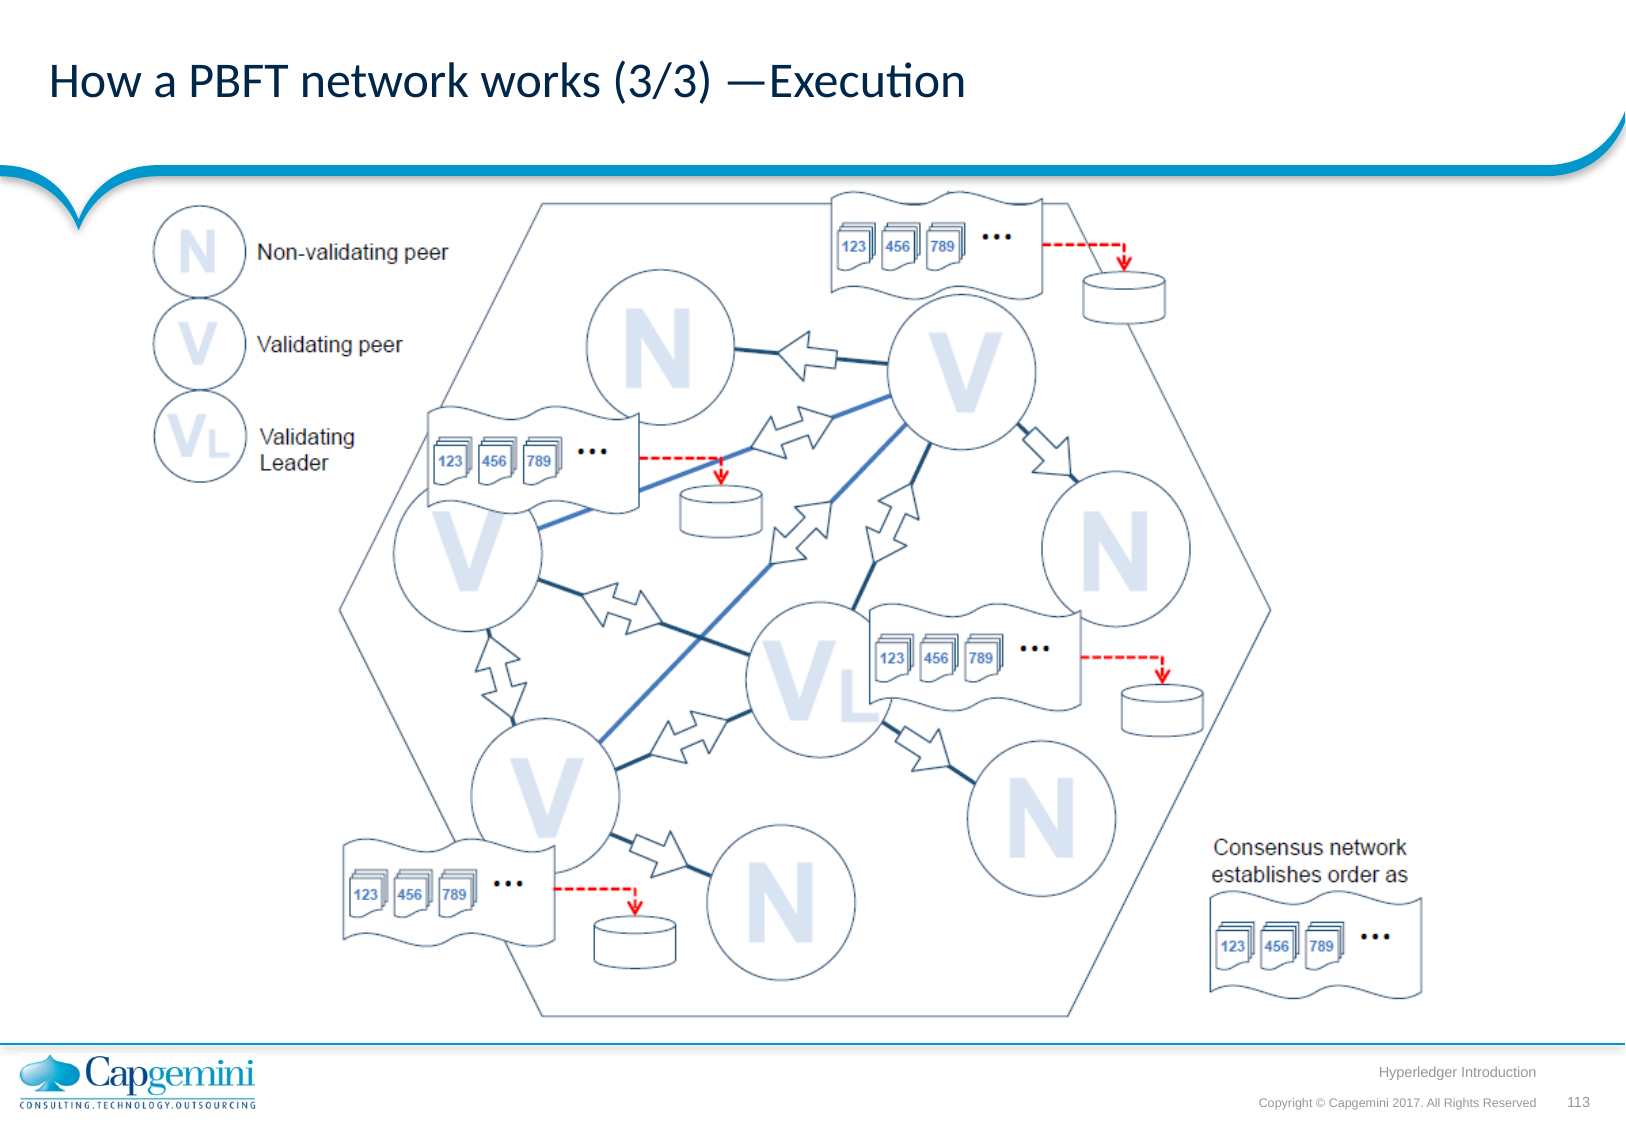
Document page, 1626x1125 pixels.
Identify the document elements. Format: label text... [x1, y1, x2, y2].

picture [150, 188, 1432, 1021]
picture [19, 1053, 256, 1110]
title How a PBFT network works (3/3) —Execution [0, 0, 1625, 165]
